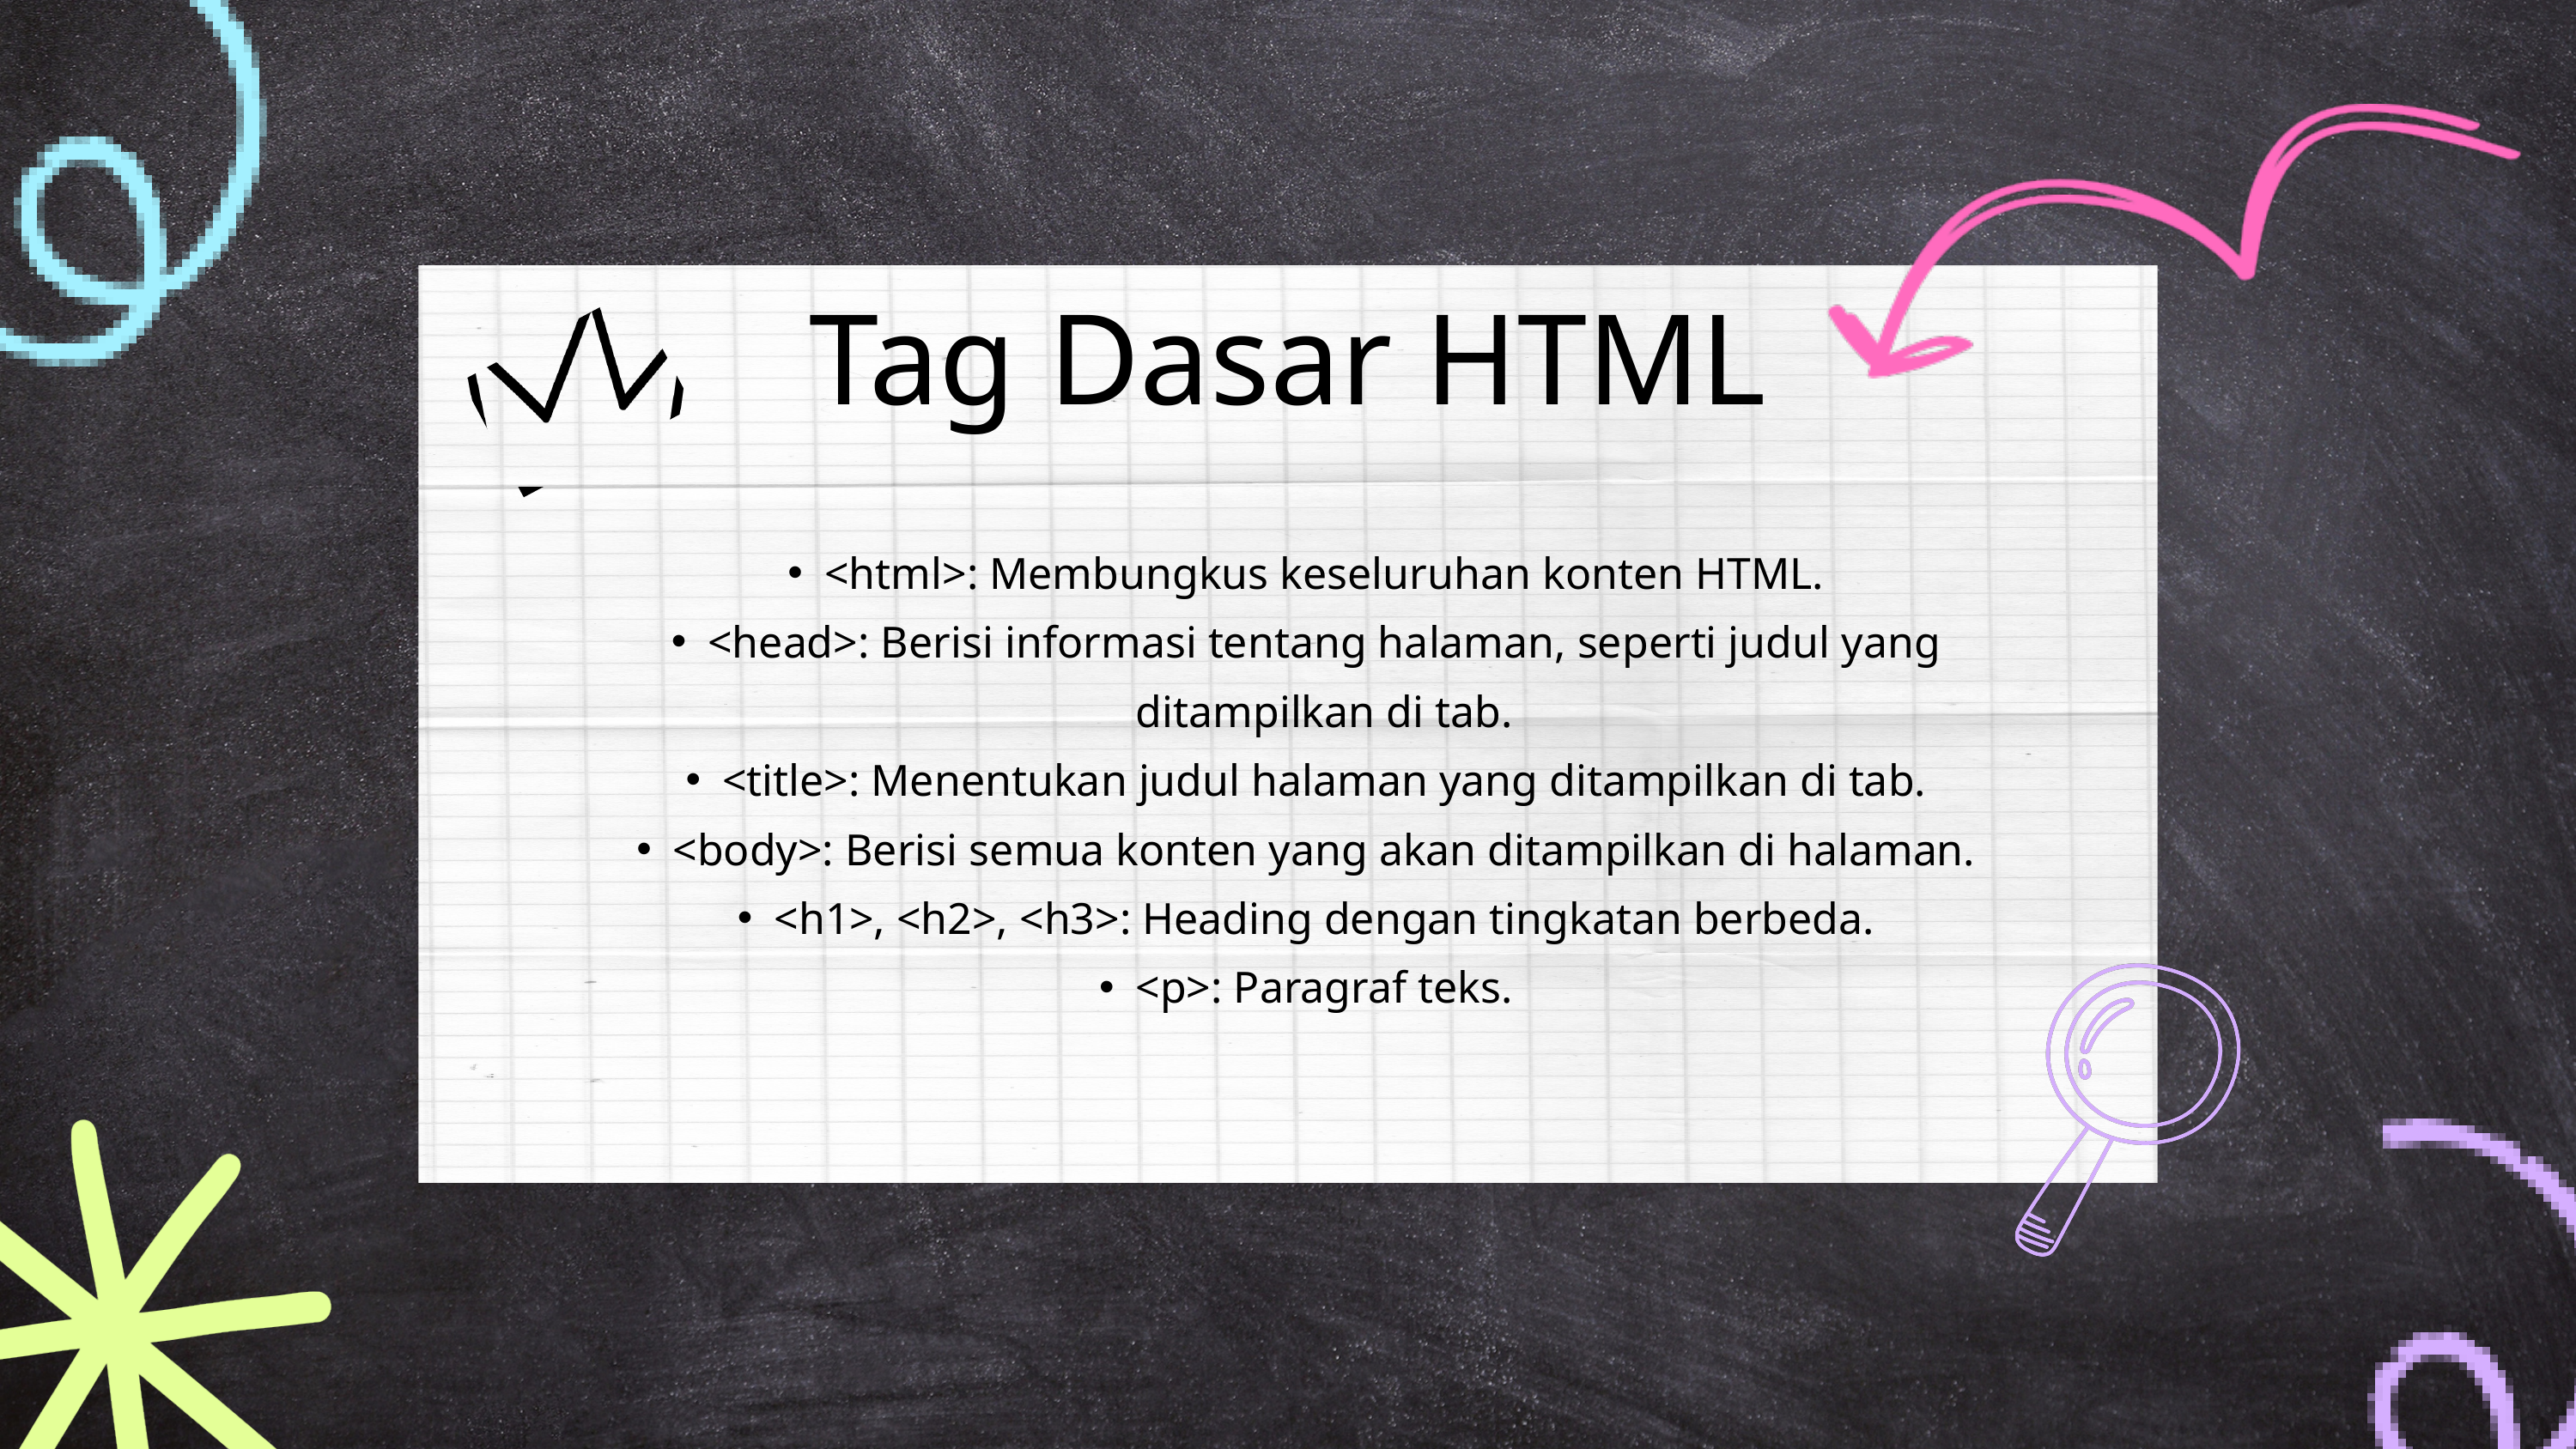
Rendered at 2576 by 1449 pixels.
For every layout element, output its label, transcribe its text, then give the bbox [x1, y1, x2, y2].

text_box [461, 290, 652, 498]
text_box [0, 0, 2576, 1449]
text_box [2299, 1119, 2576, 1449]
text_box [418, 265, 2158, 1183]
text_box [0, 0, 267, 367]
text_box [2014, 962, 2244, 1257]
text_box Tag Dasar HTML [595, 327, 1981, 431]
text_box <html>: Membungkus keseluruhan konten HTML. <head>: Berisi informasi tentang halaman, seperti judul yang ditampilkan di tab. <title>: Menentukan judul halaman yang ditampilkan di tab. <body>: Berisi semua konten yang akan ditampilkan di halaman. <h1>, <h2>, <h3>: Heading dengan tingkatan berbeda. <p>: Paragraf teks. [577, 528, 1999, 1013]
text_box [0, 1119, 337, 1449]
text_box [1826, 104, 2524, 379]
